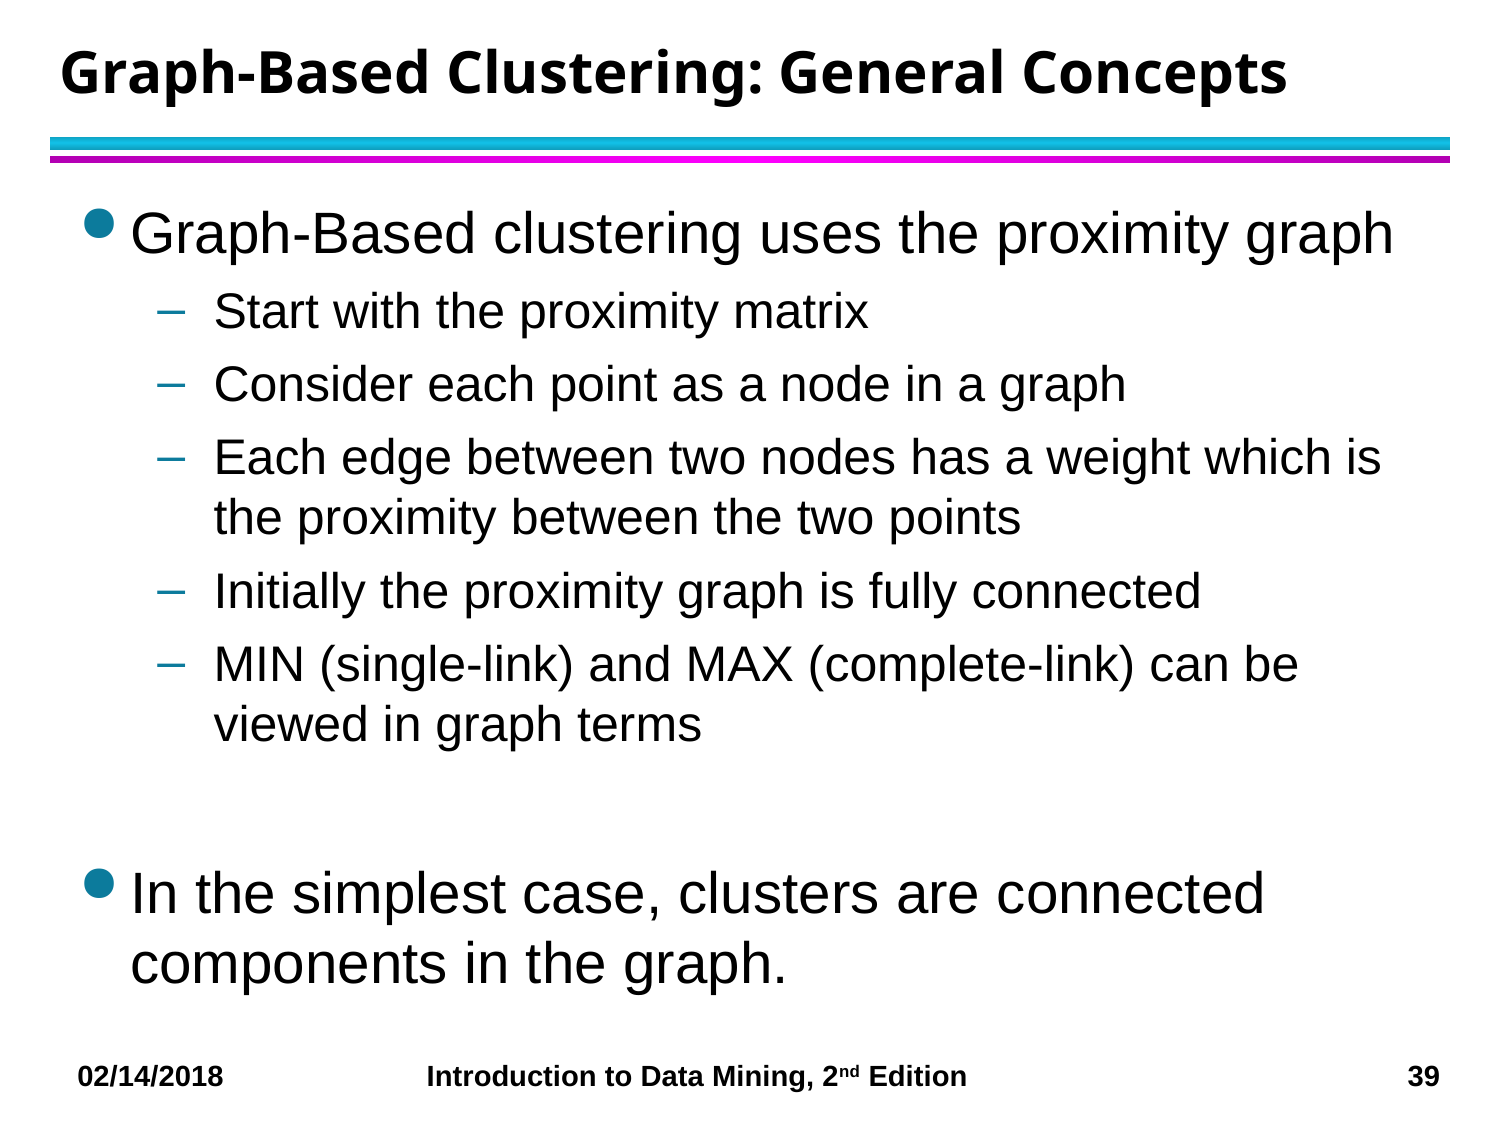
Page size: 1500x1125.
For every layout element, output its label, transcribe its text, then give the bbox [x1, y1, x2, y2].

title Graph-Based Clustering: General Concepts [45, 24, 1448, 113]
list Graph-Based clustering uses the proximity graph Start with the proximity matrix Consider each point as a node in a graph Each edge between two nodes has a weight which is the proximity between the two points Initially the proximity graph is fully connected MIN (single-link) and MAX (complete-link) can be viewed in graph terms In the simplest case, clusters are connected components in the graph. [67, 187, 1432, 1038]
